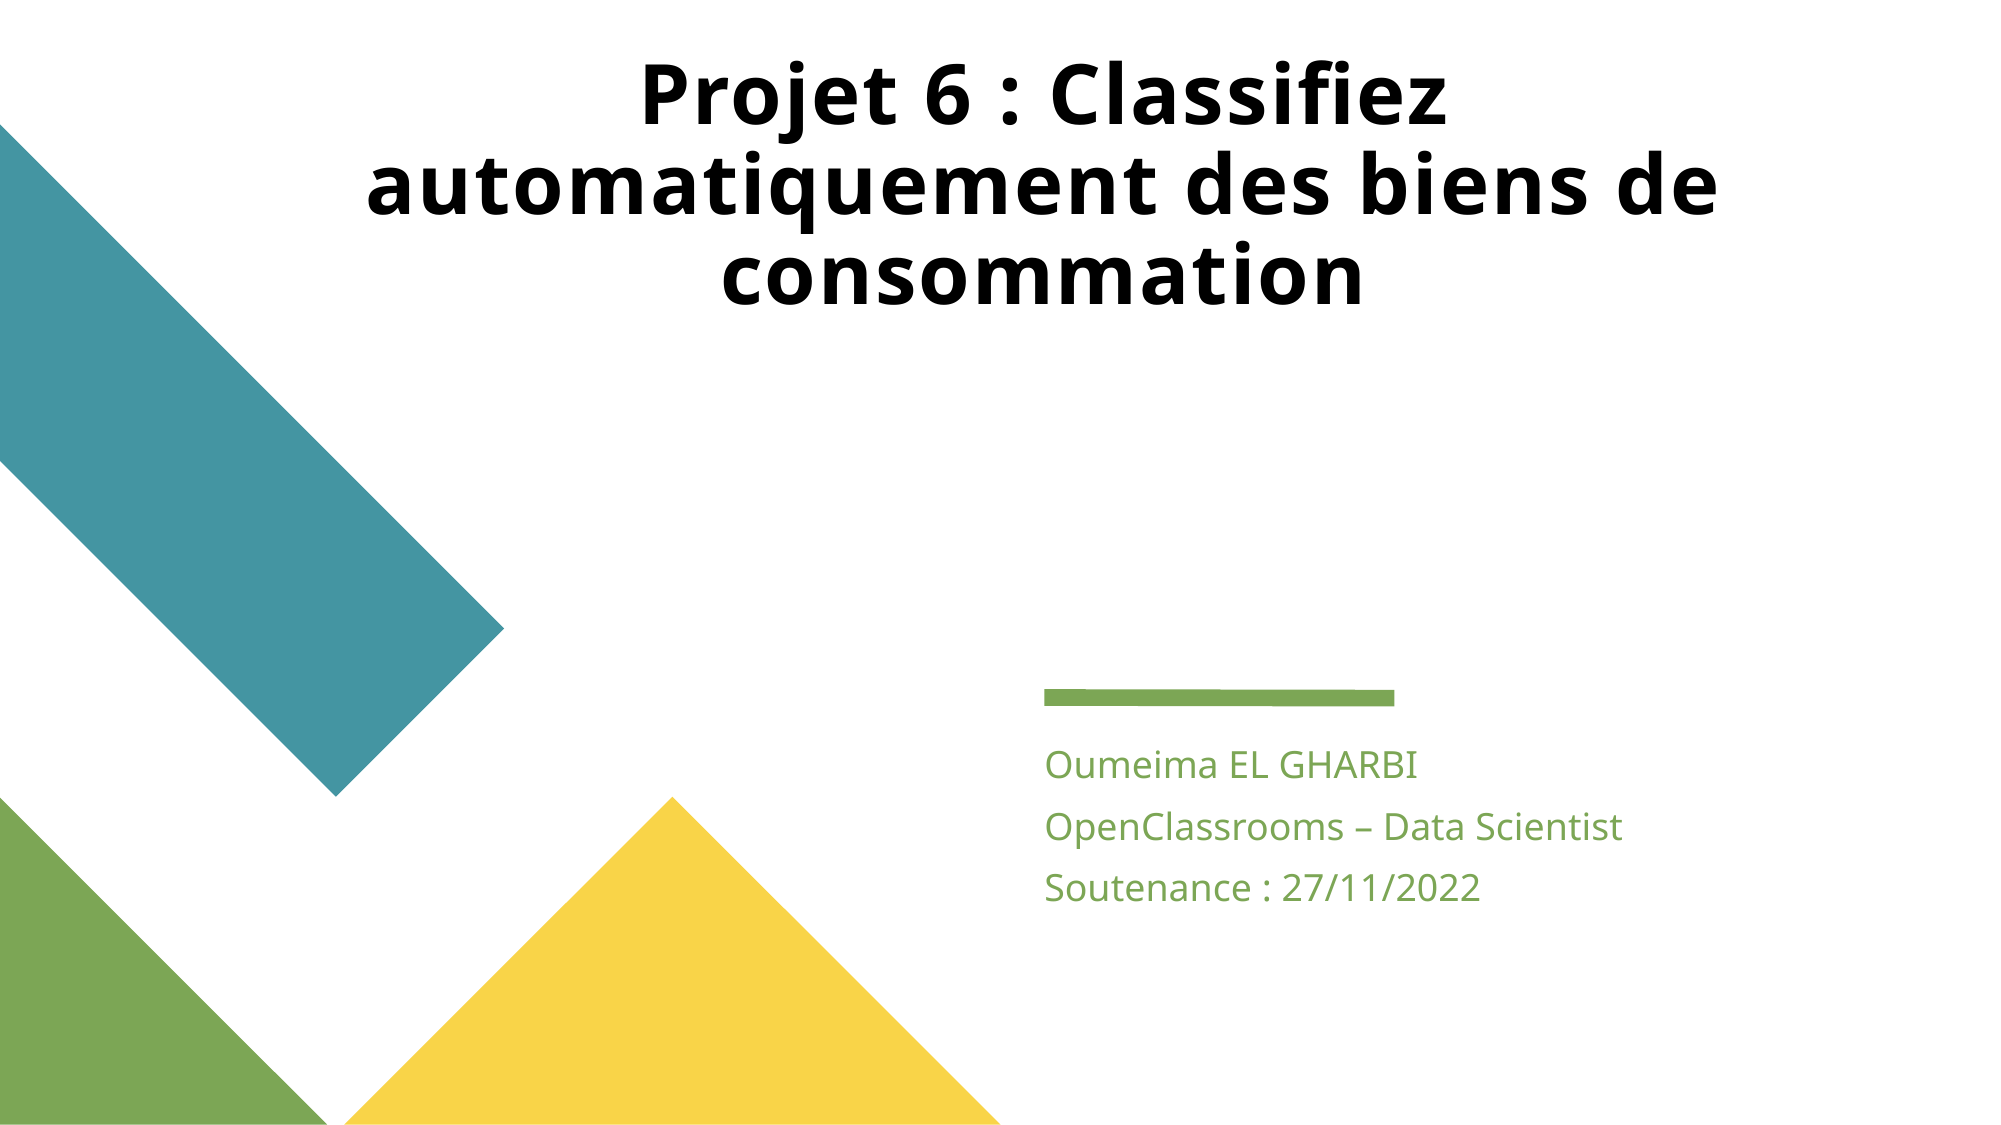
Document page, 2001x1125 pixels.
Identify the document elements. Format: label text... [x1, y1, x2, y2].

title Projet 6 : Classifiez automatiquement des biens de consommation [311, 60, 1777, 423]
list Oumeima EL GHARBI OpenClassrooms – Data Scientist Soutenance : 27/11/2022 [1044, 746, 1946, 944]
